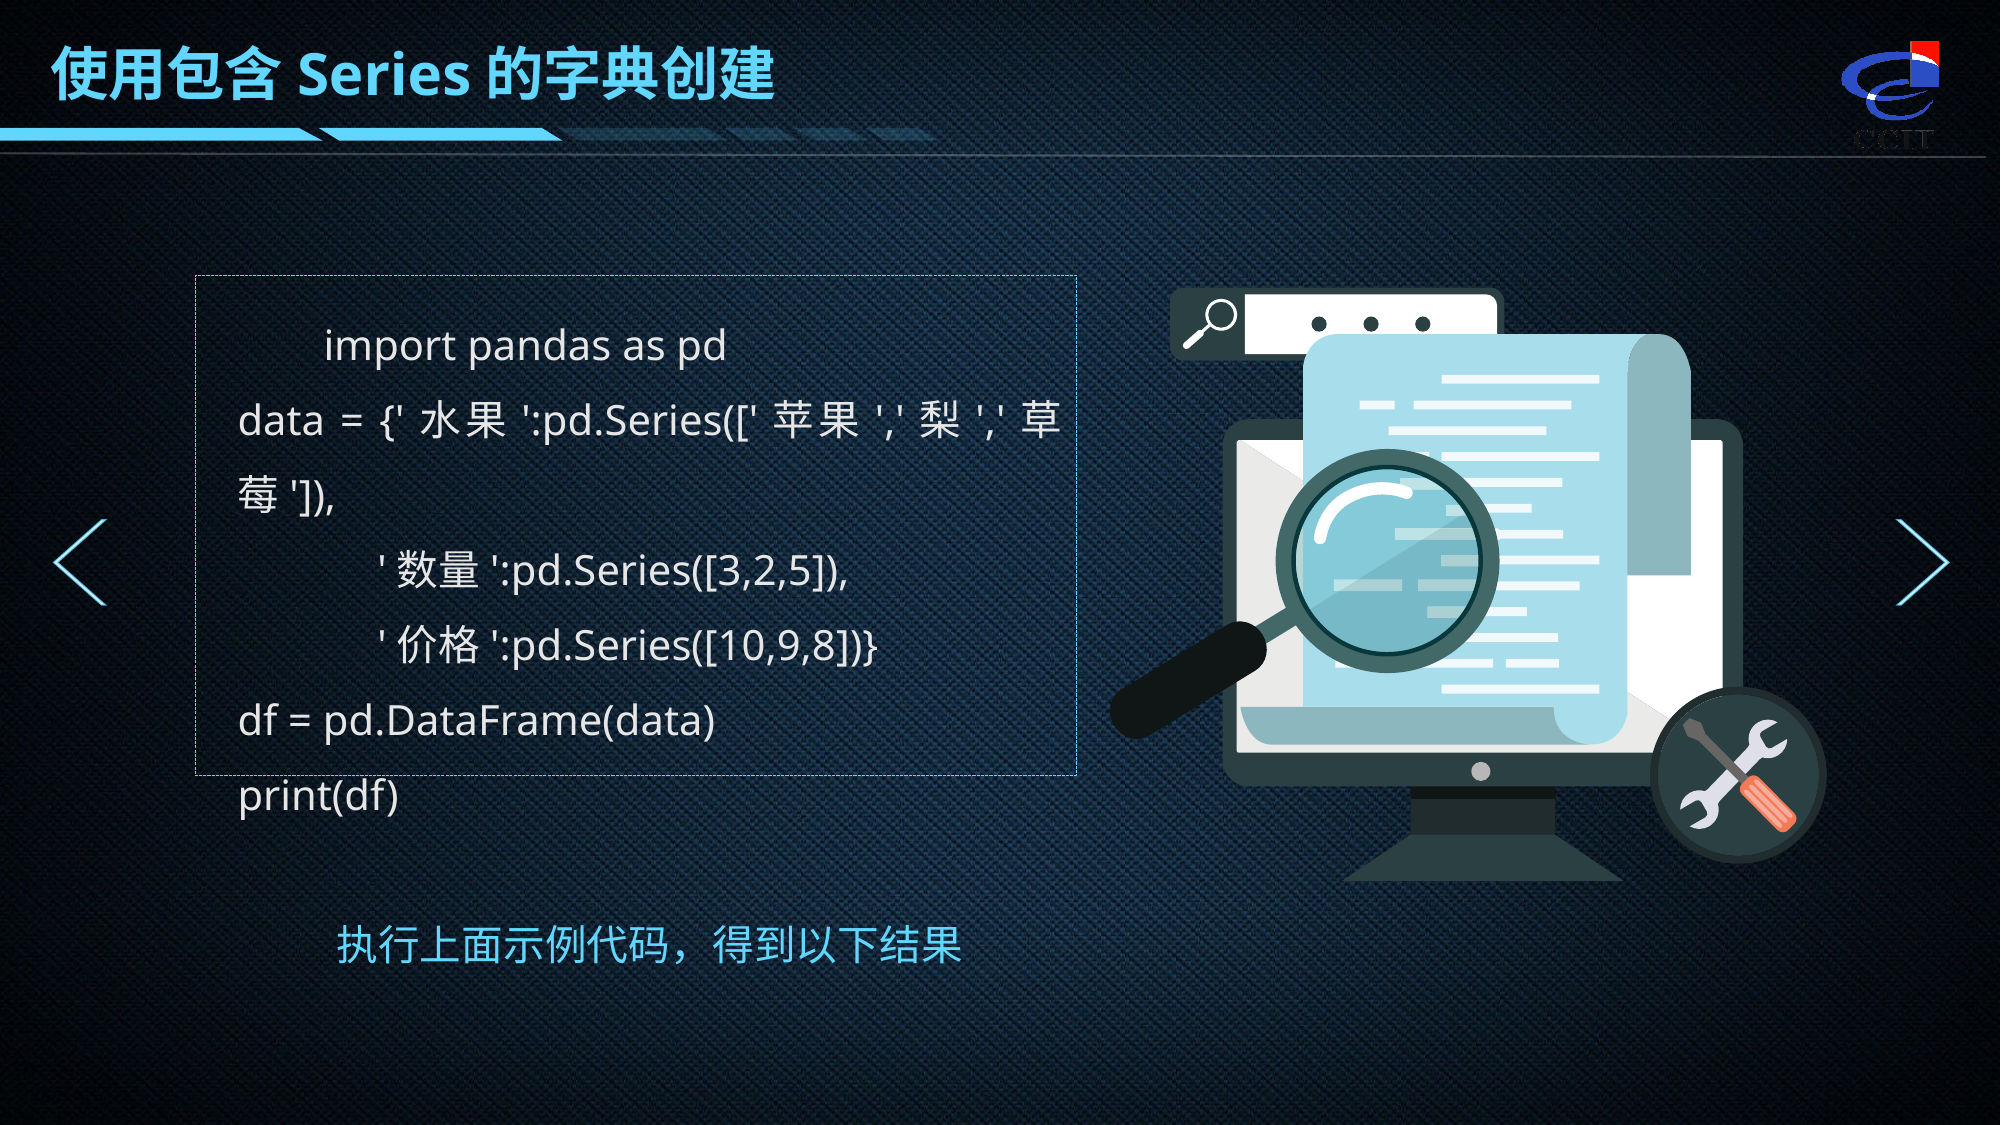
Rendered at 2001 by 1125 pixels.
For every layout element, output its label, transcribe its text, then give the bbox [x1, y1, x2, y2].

picture [0, 0, 2000, 1125]
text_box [0, 152, 1987, 159]
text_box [1106, 287, 1827, 881]
text_box import pandas as pd data = {'水果':pd.Series(['苹果','梨','草莓']), '数量':pd.Series([3,2,5]), '价格':pd.Series([10,9,8])} df = pd.DataFrame(data) print(df) 执行上面示例代码，得到以下结果 [147, 286, 1077, 977]
text_box [195, 275, 1077, 776]
text_box 使用包含Series的字典创建 [35, 29, 961, 115]
